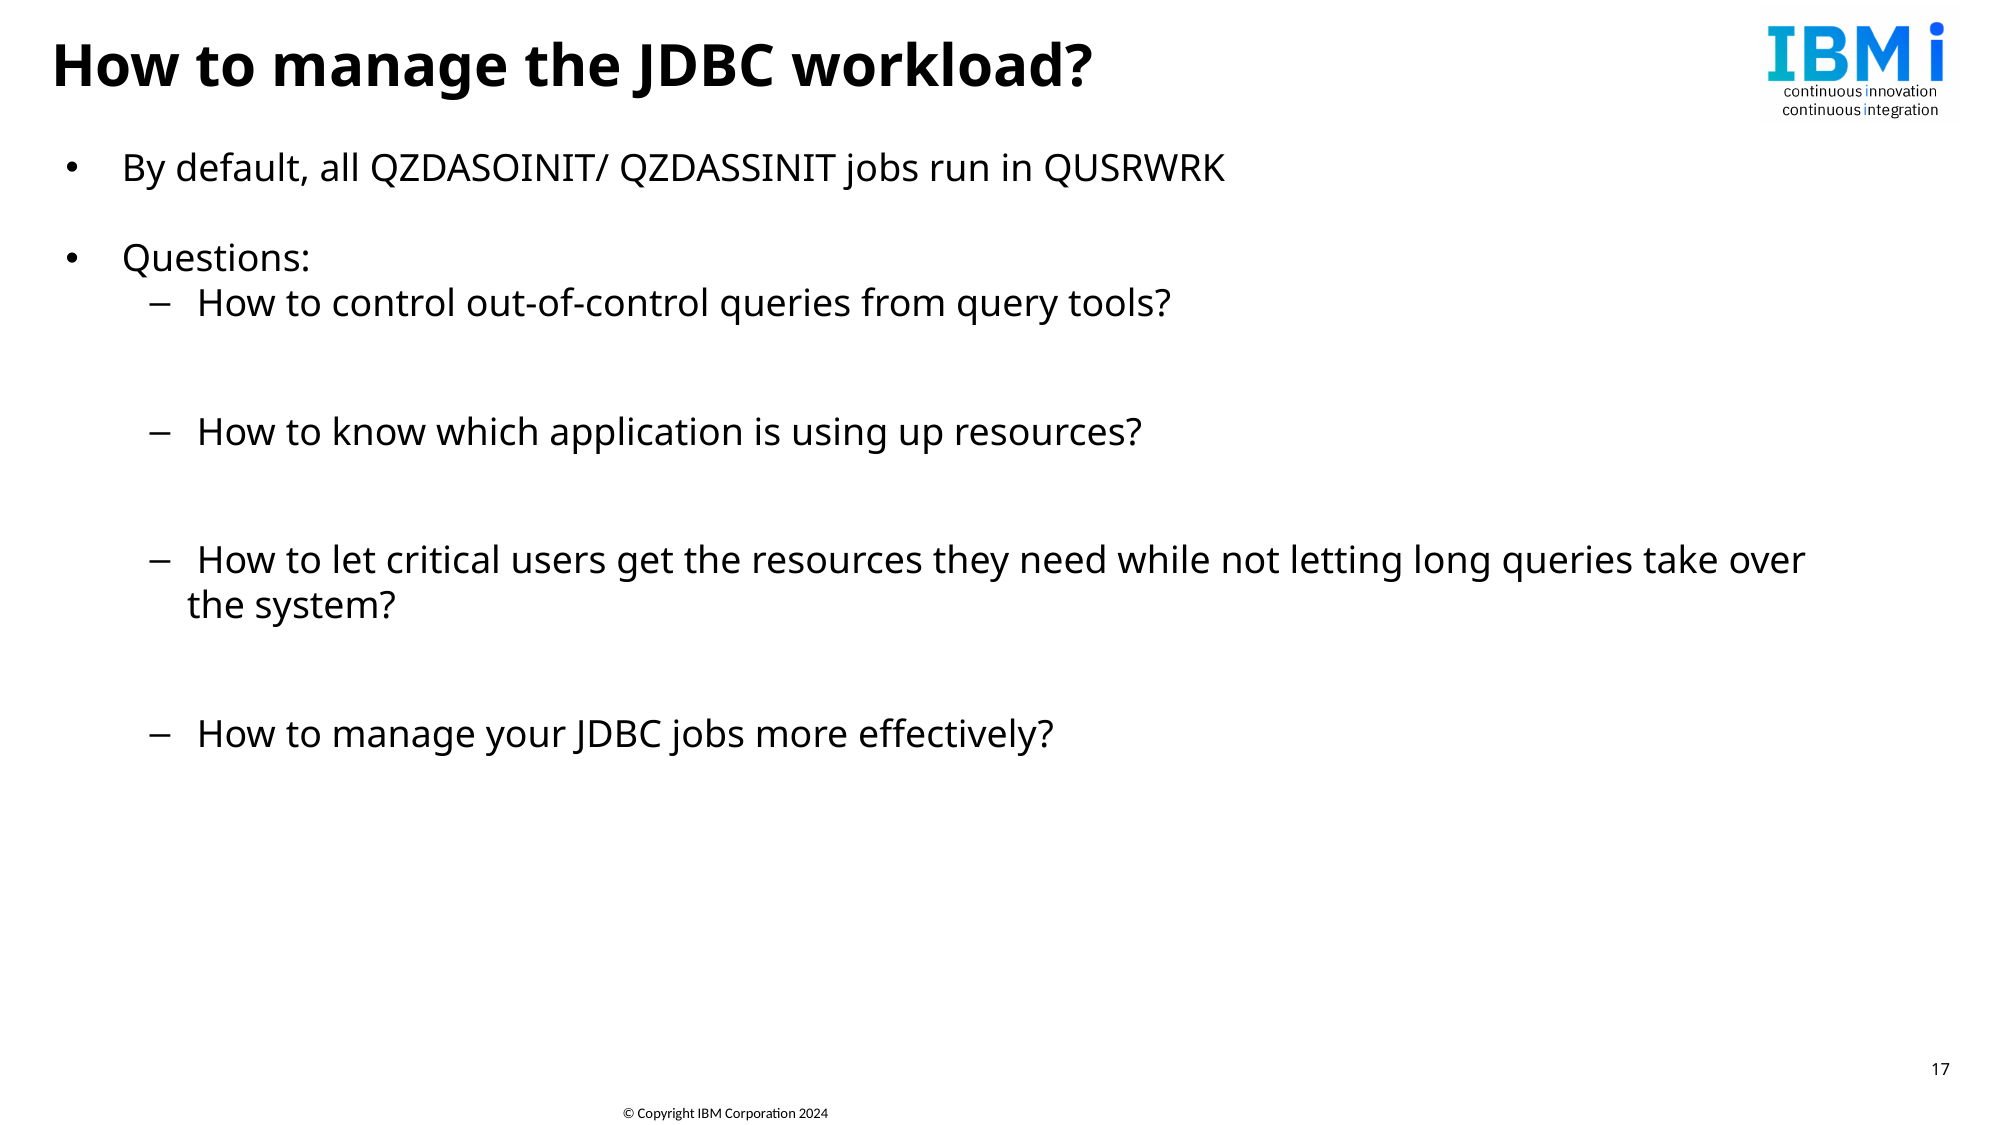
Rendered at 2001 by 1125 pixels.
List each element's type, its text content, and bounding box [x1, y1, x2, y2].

picture [1761, 5, 1961, 124]
slide_number 17 [1500, 1055, 1950, 1086]
list By default, all QZDASOINIT/ QZDASSINIT jobs run in QUSRWRK Questions: How to control out-of-control queries from query tools? How to know which application is using up resources? How to let critical users get the resources they need while not letting long queries take over the system? How to manage your JDBC jobs more effectively? [50, 136, 1851, 996]
text_box How to manage the JDBC workload? [50, 36, 1721, 101]
